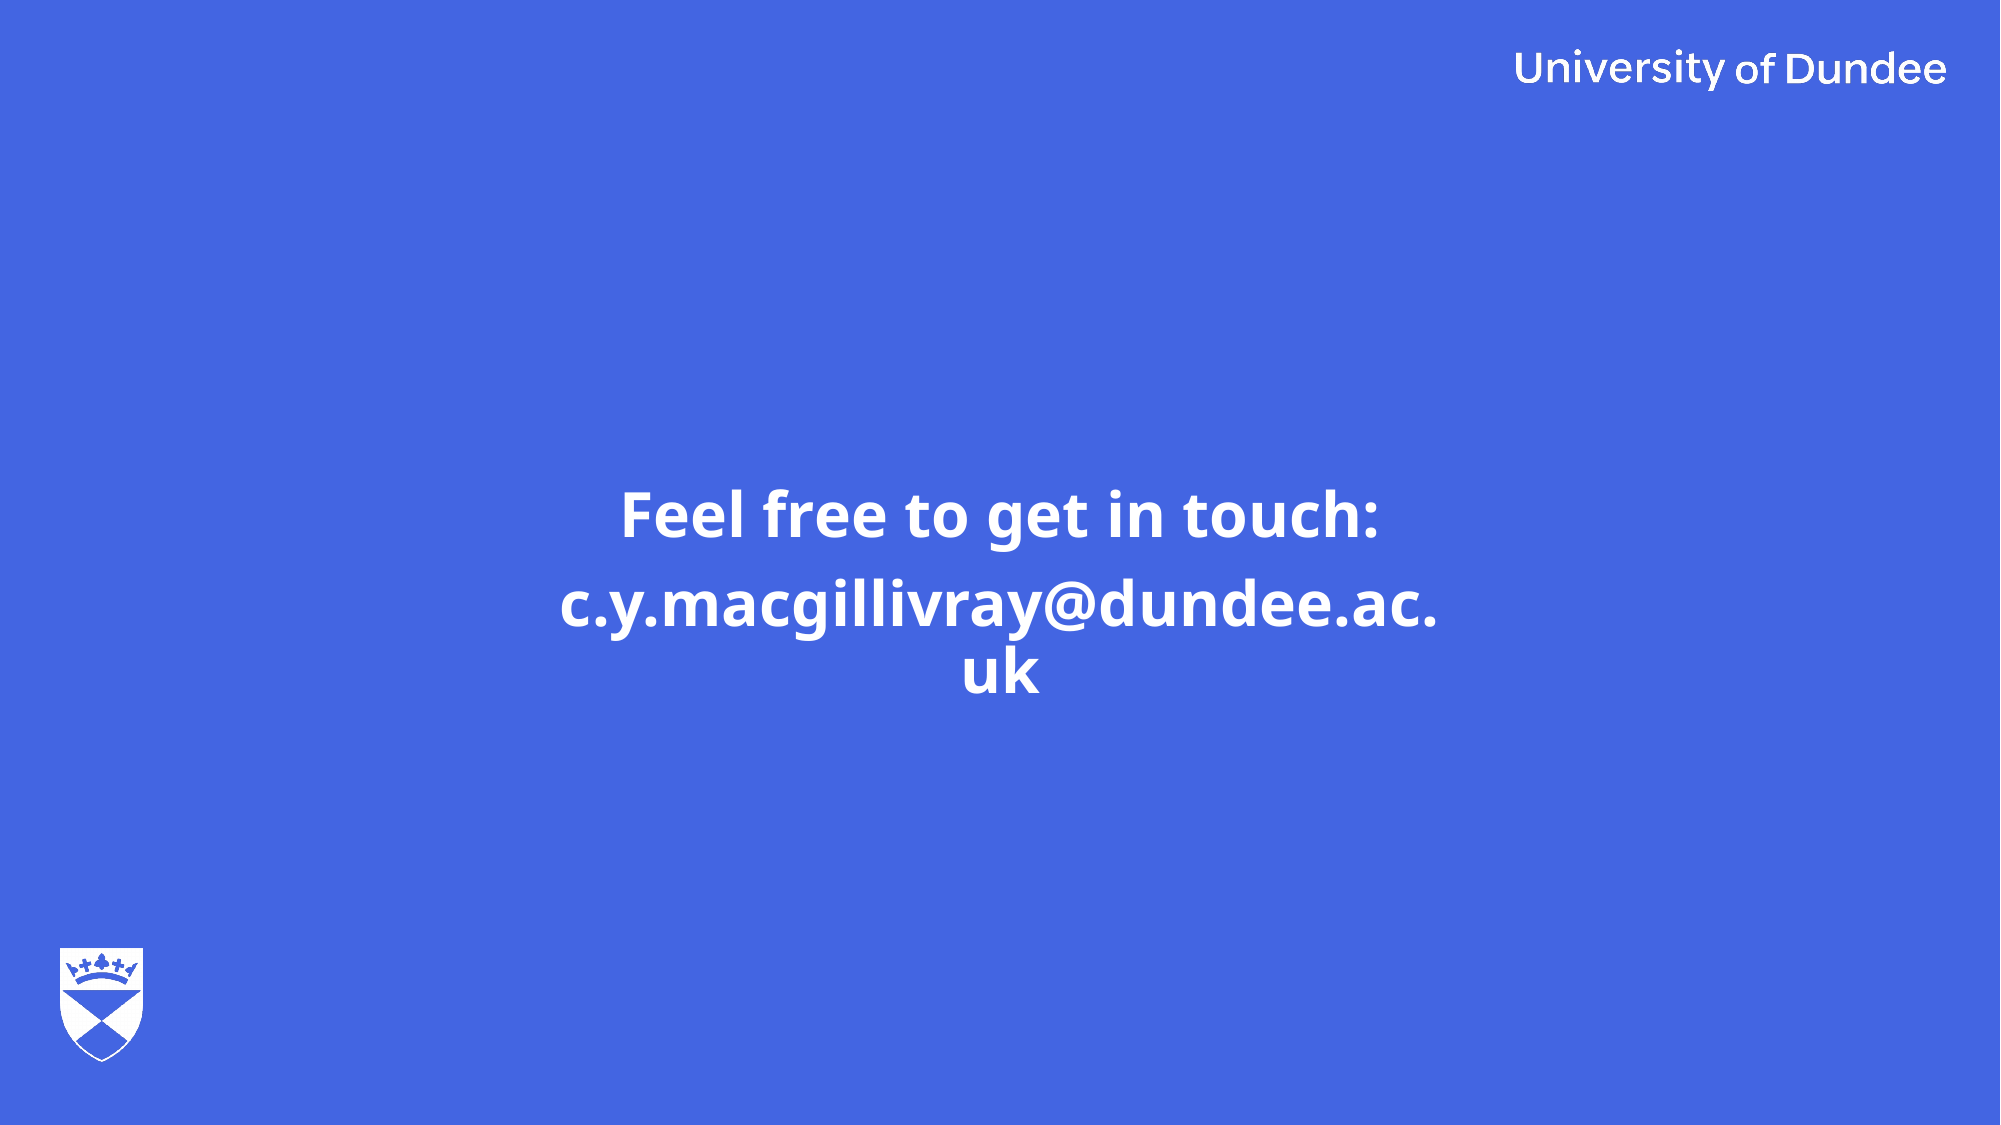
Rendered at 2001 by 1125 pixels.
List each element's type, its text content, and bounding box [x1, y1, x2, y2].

picture [1516, 49, 1946, 91]
list Feel free to get in touch: c.y.macgillivray@dundee.ac.uk [531, 476, 1469, 649]
picture [60, 948, 143, 1062]
